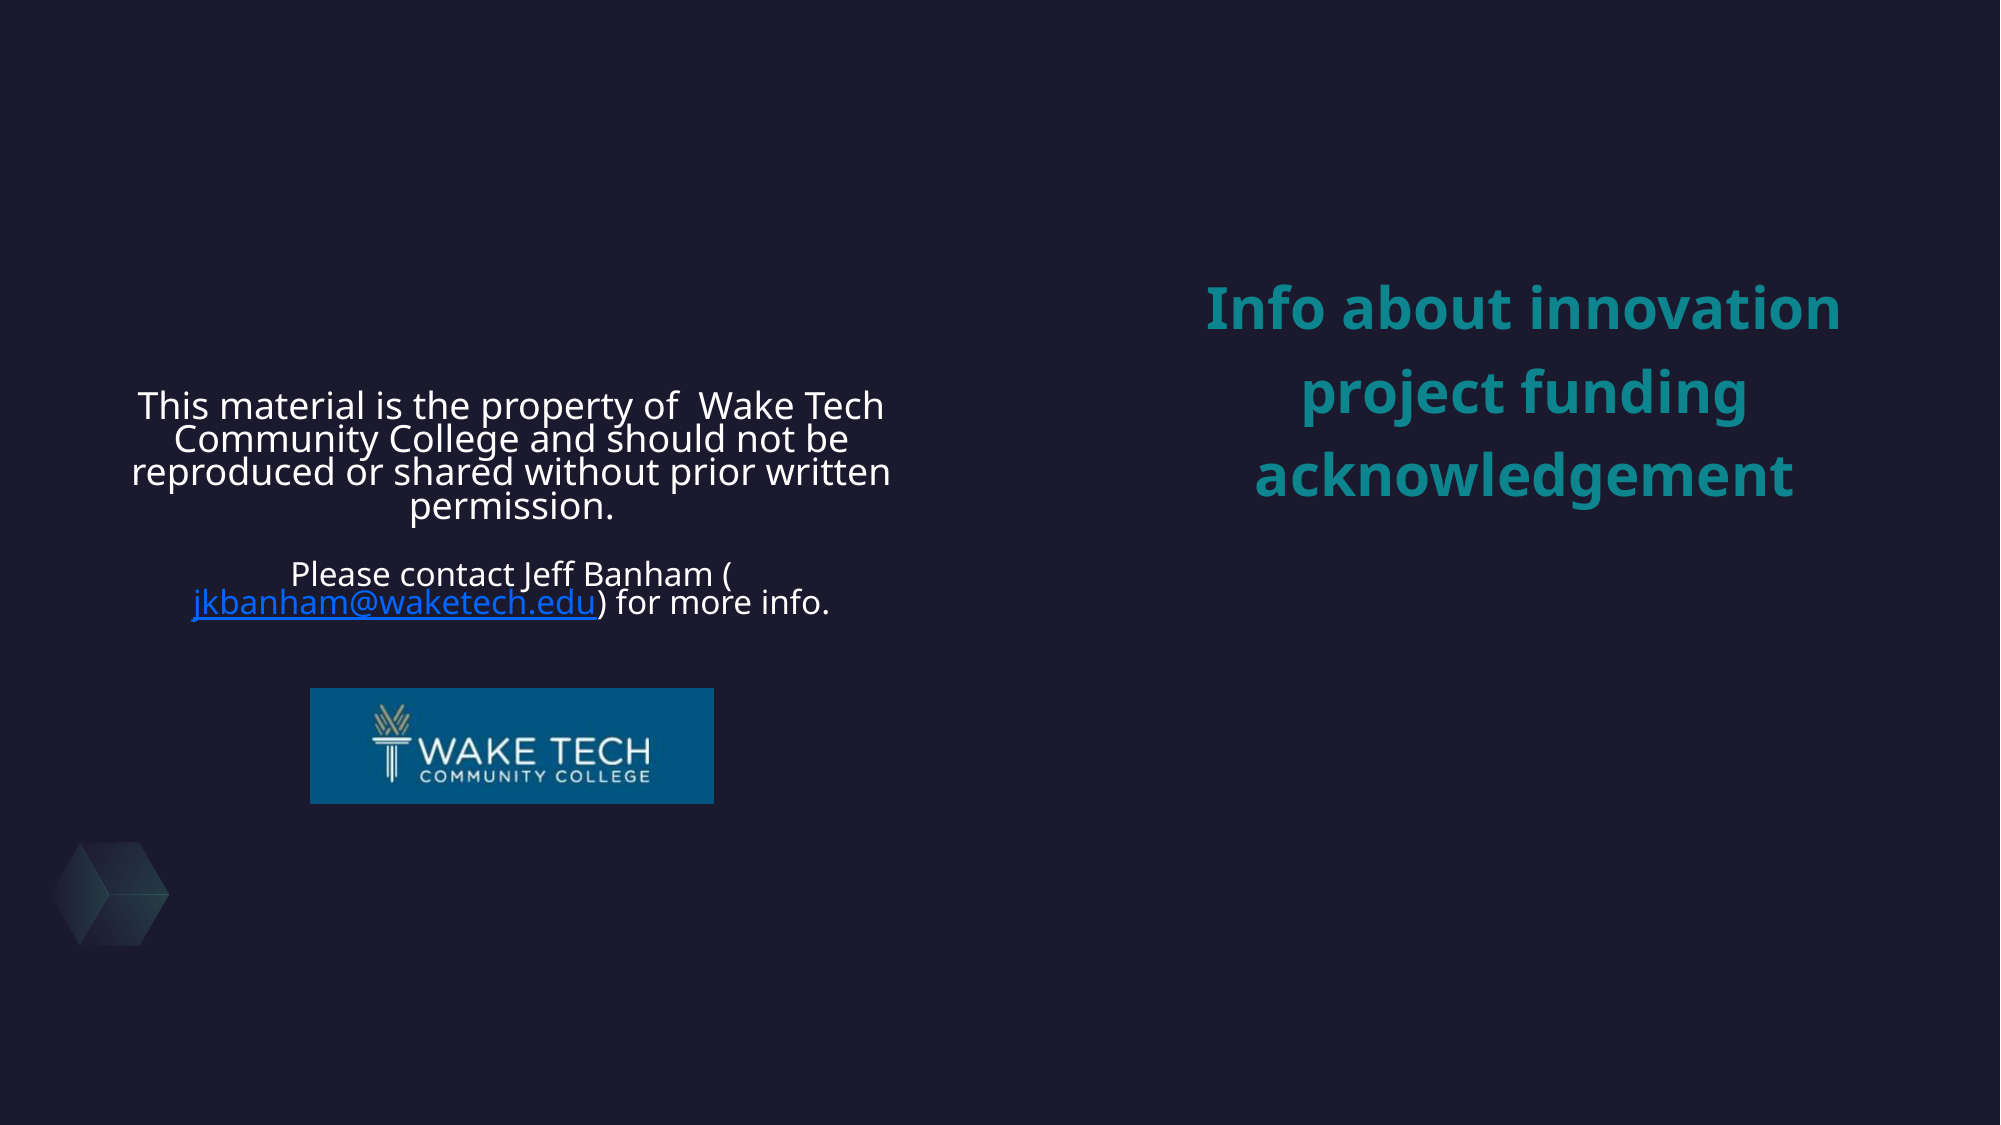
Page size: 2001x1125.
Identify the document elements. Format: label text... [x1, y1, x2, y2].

text_box Info about innovation project funding acknowledgement [1143, 250, 1907, 516]
picture [417, 723, 663, 785]
picture [369, 704, 420, 784]
picture [611, 769, 621, 784]
text_box This material is the property of Wake Tech Community College and should not be reproduced or shared without prior written permission. Please contact Jeff Banham (jkbanham@waketech.edu) for more info. [111, 385, 912, 635]
